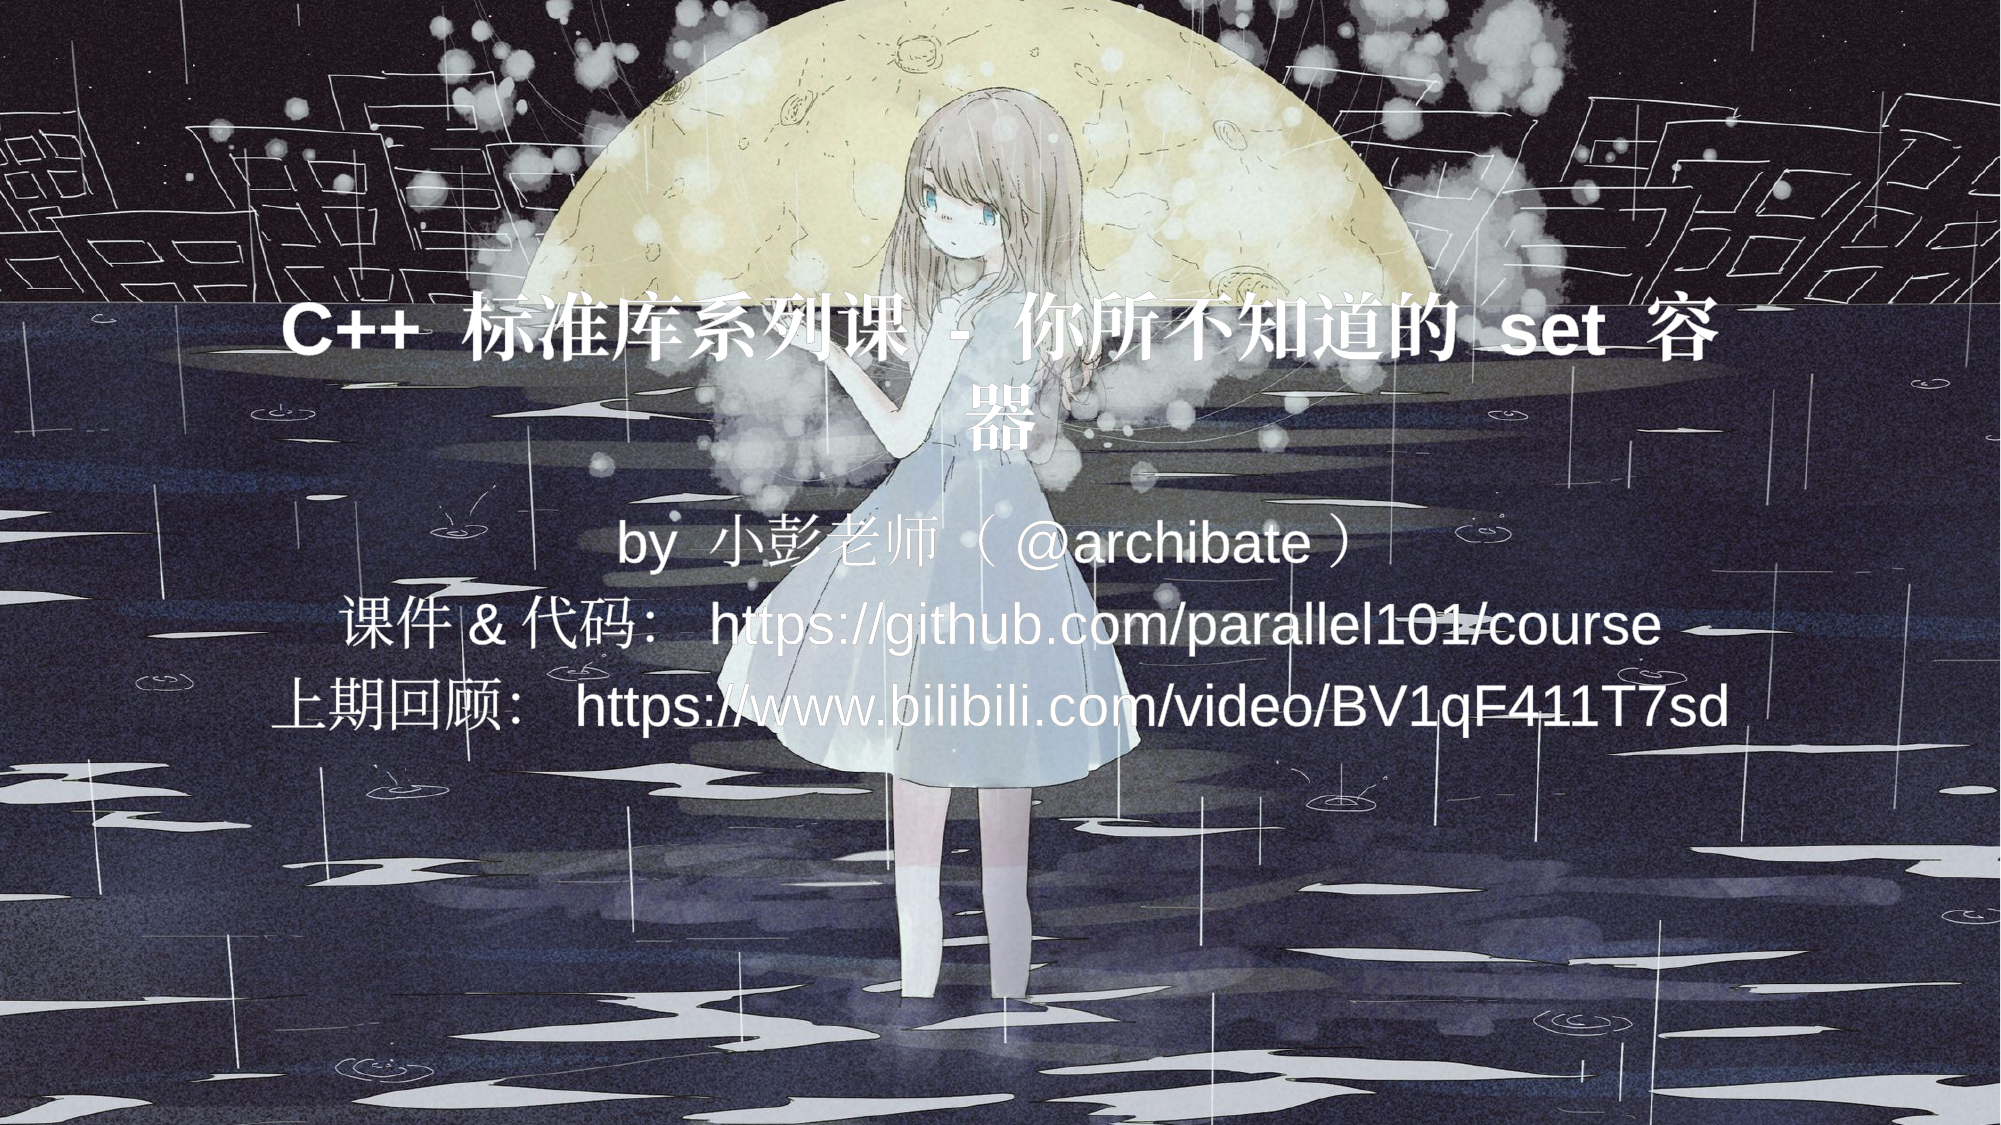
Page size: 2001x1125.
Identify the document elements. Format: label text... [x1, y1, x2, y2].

title C++ 标准库系列课 - 你所不知道的 set 容器 [244, 280, 1756, 459]
picture [0, 0, 2001, 1125]
subtitle by 小彭老师（@archibate） 课件&代码：https://github.com/parallel101/course 上期回顾：https://www.bilibili.com/video/BV1qF411T7sd [244, 496, 1757, 785]
